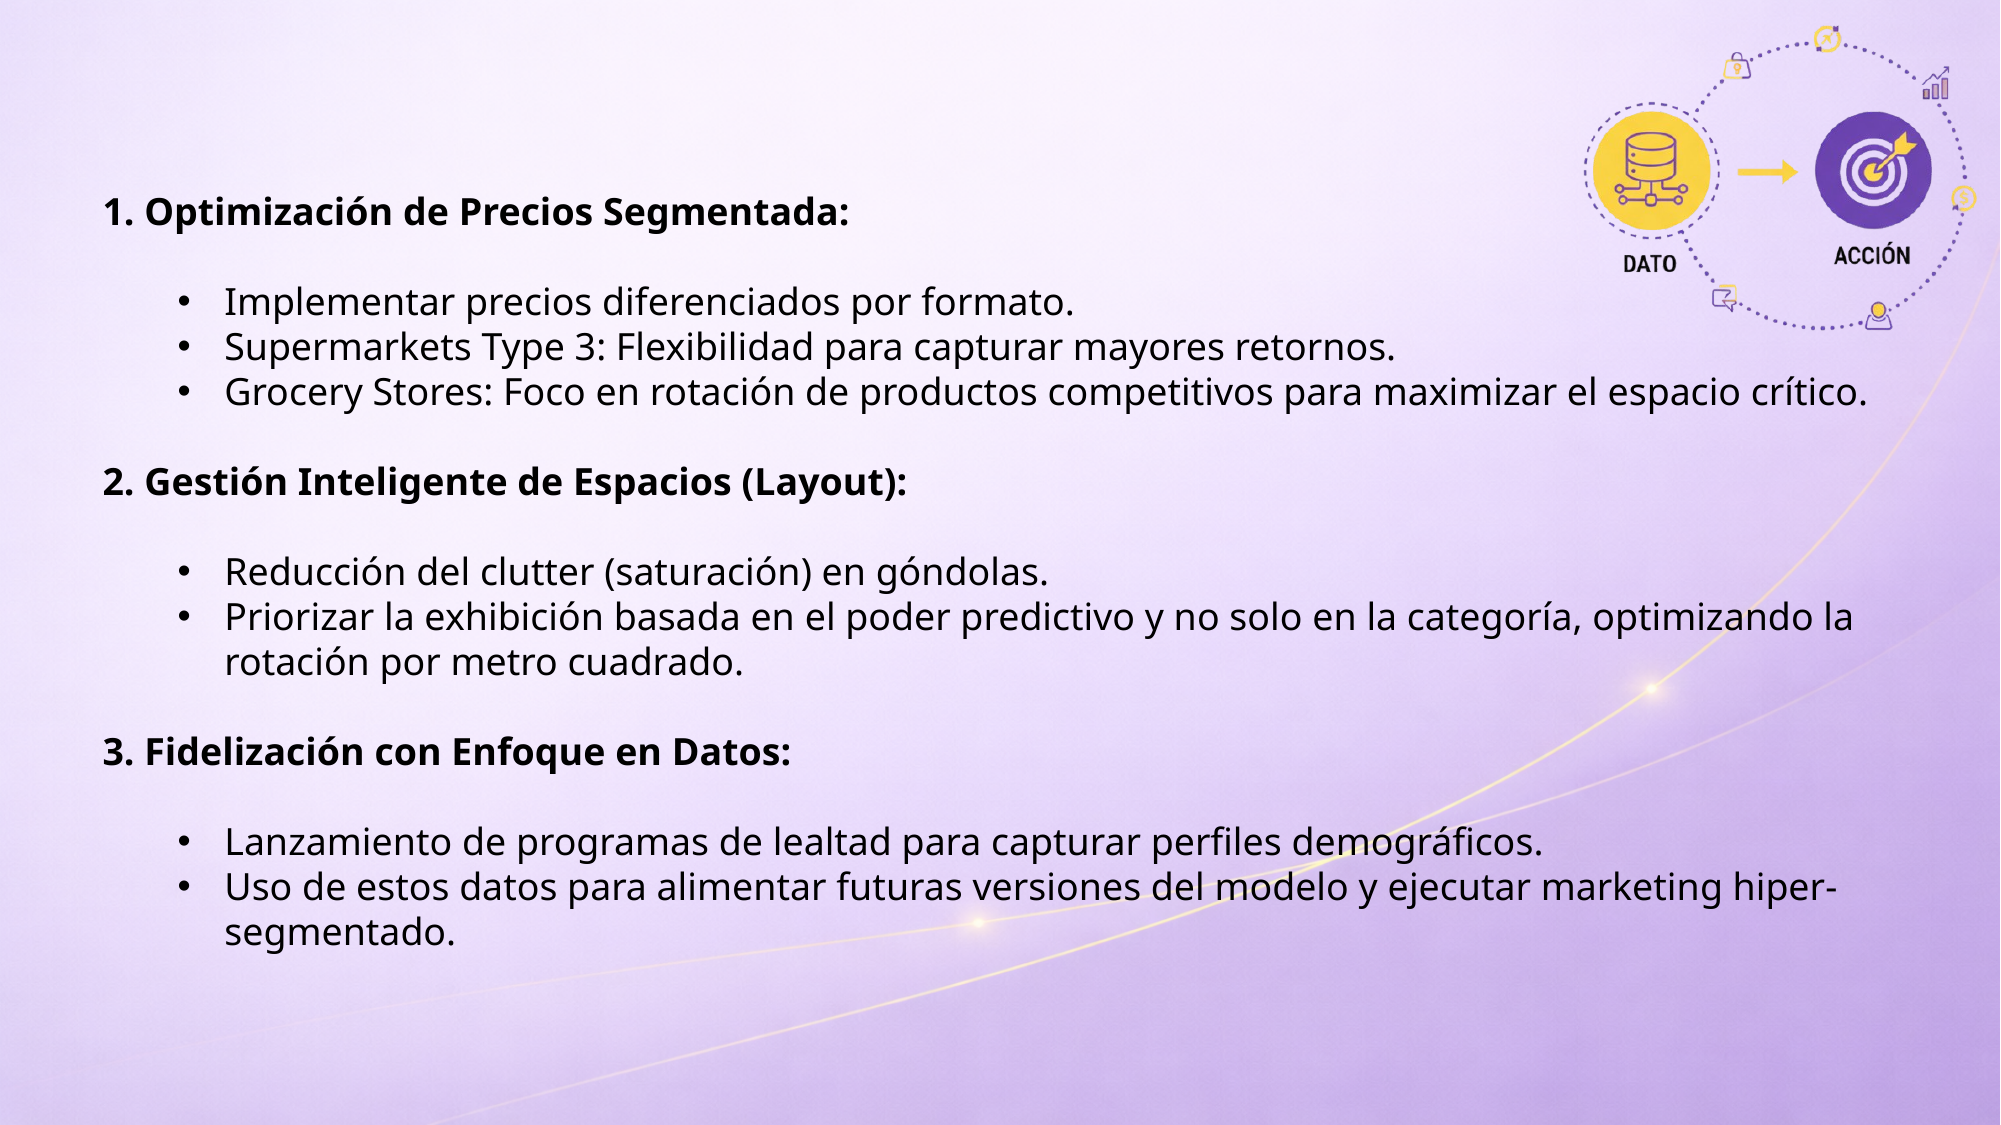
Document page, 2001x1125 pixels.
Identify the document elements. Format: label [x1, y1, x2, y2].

picture [1535, 0, 2000, 363]
list [0, 0, 2000, 1125]
